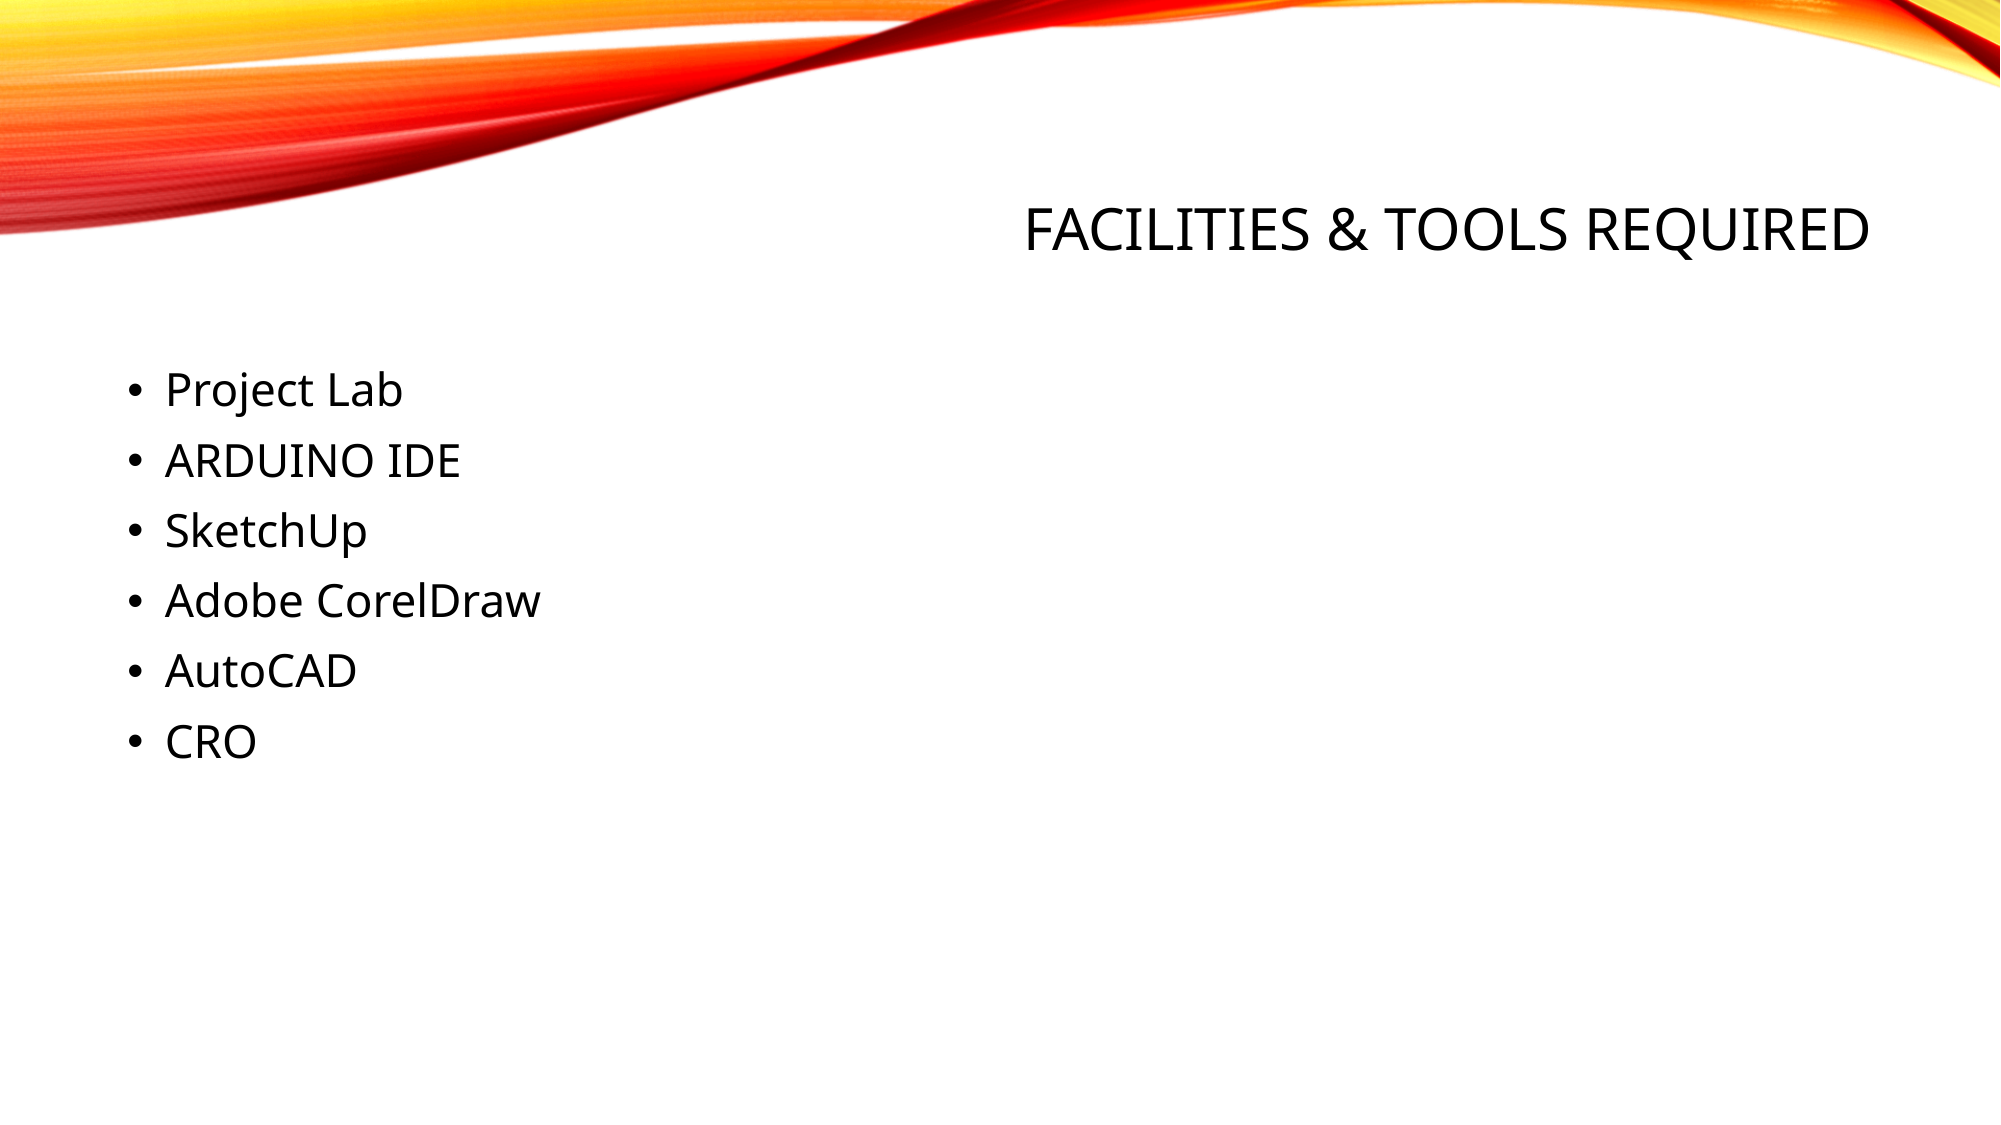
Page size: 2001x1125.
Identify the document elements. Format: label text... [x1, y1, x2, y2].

picture [0, 0, 2000, 237]
text_box Project Lab ARDUINO IDE SketchUp Adobe CorelDraw AutoCAD CRO [112, 360, 1888, 1021]
text_box Facilities & TOOLS required [474, 125, 1888, 338]
